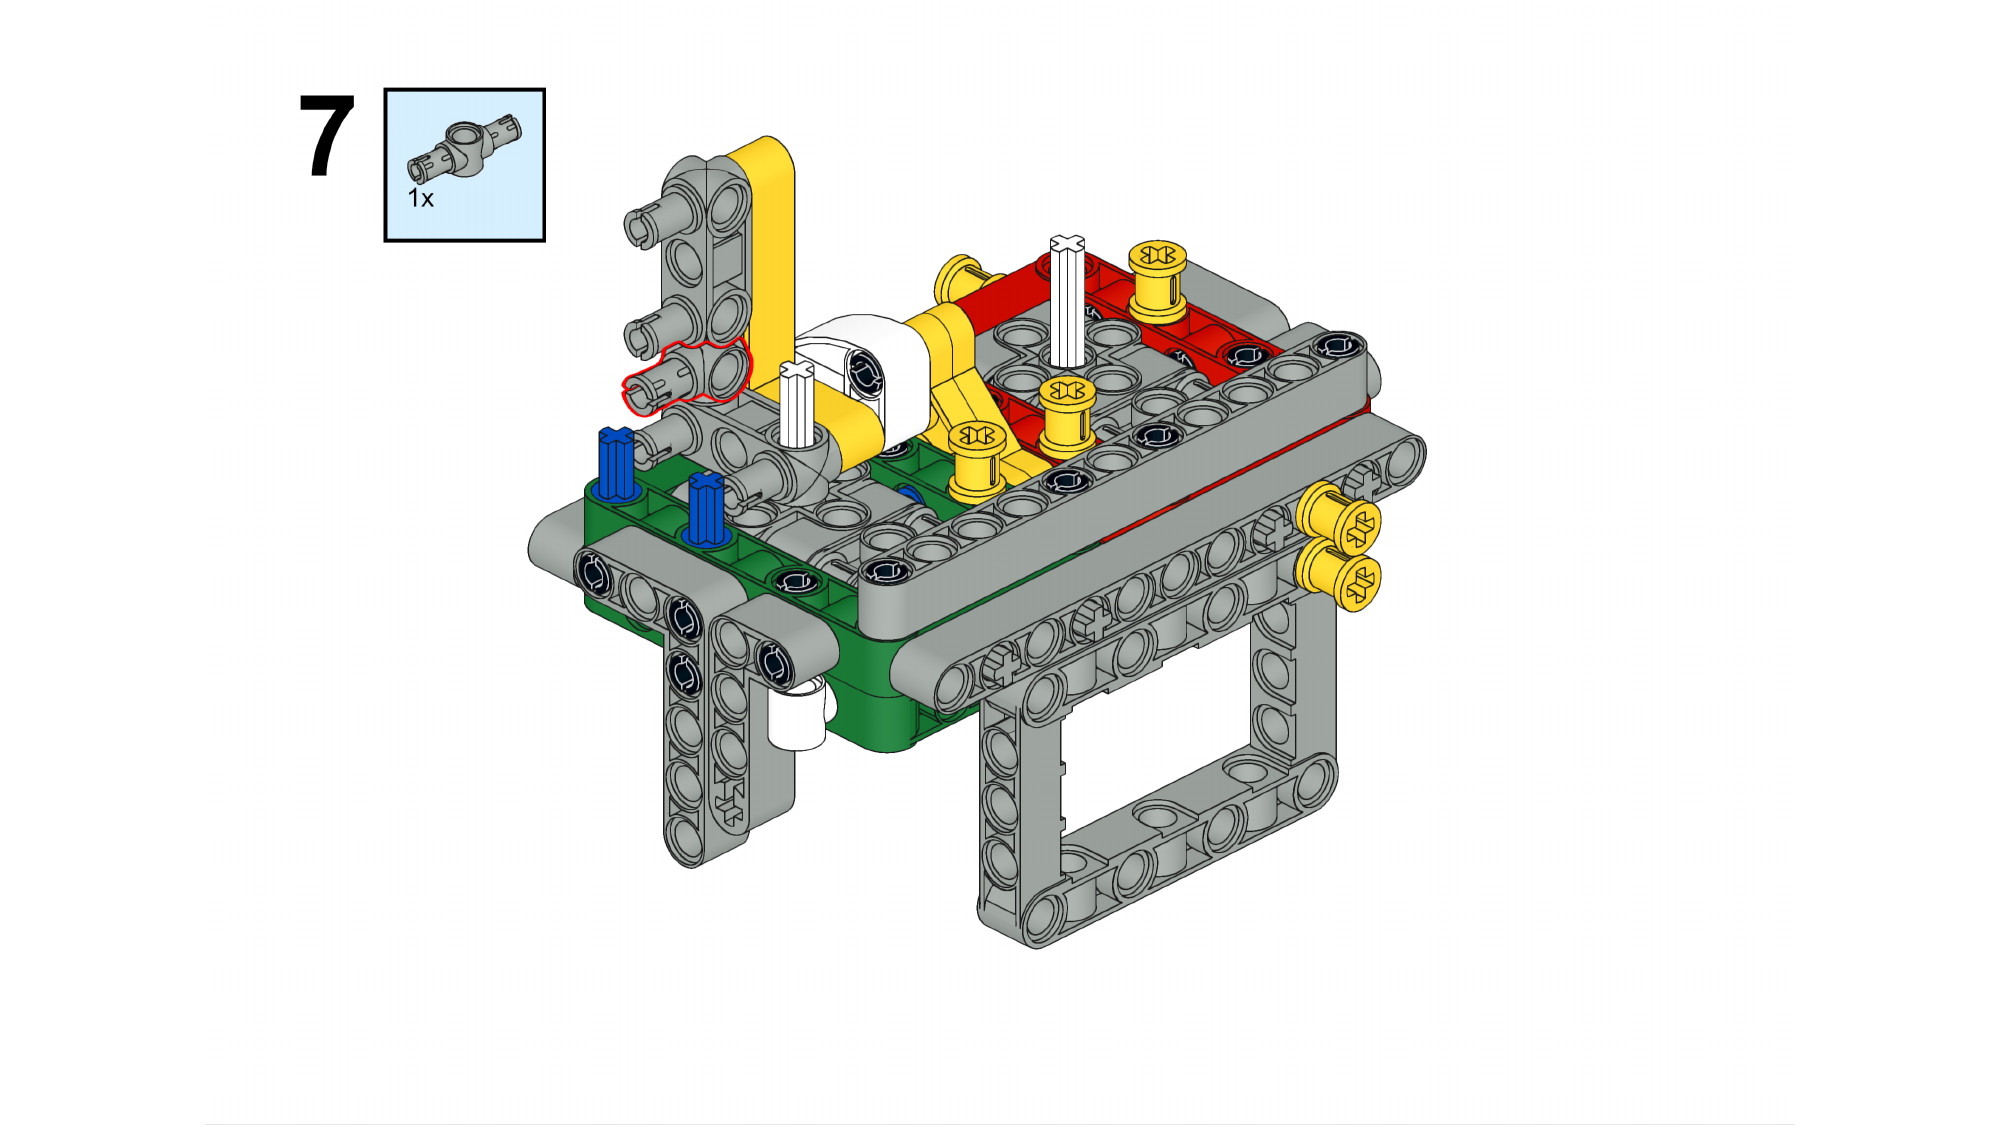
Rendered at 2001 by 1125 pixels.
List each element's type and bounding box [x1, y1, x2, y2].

picture [204, 0, 1796, 1125]
